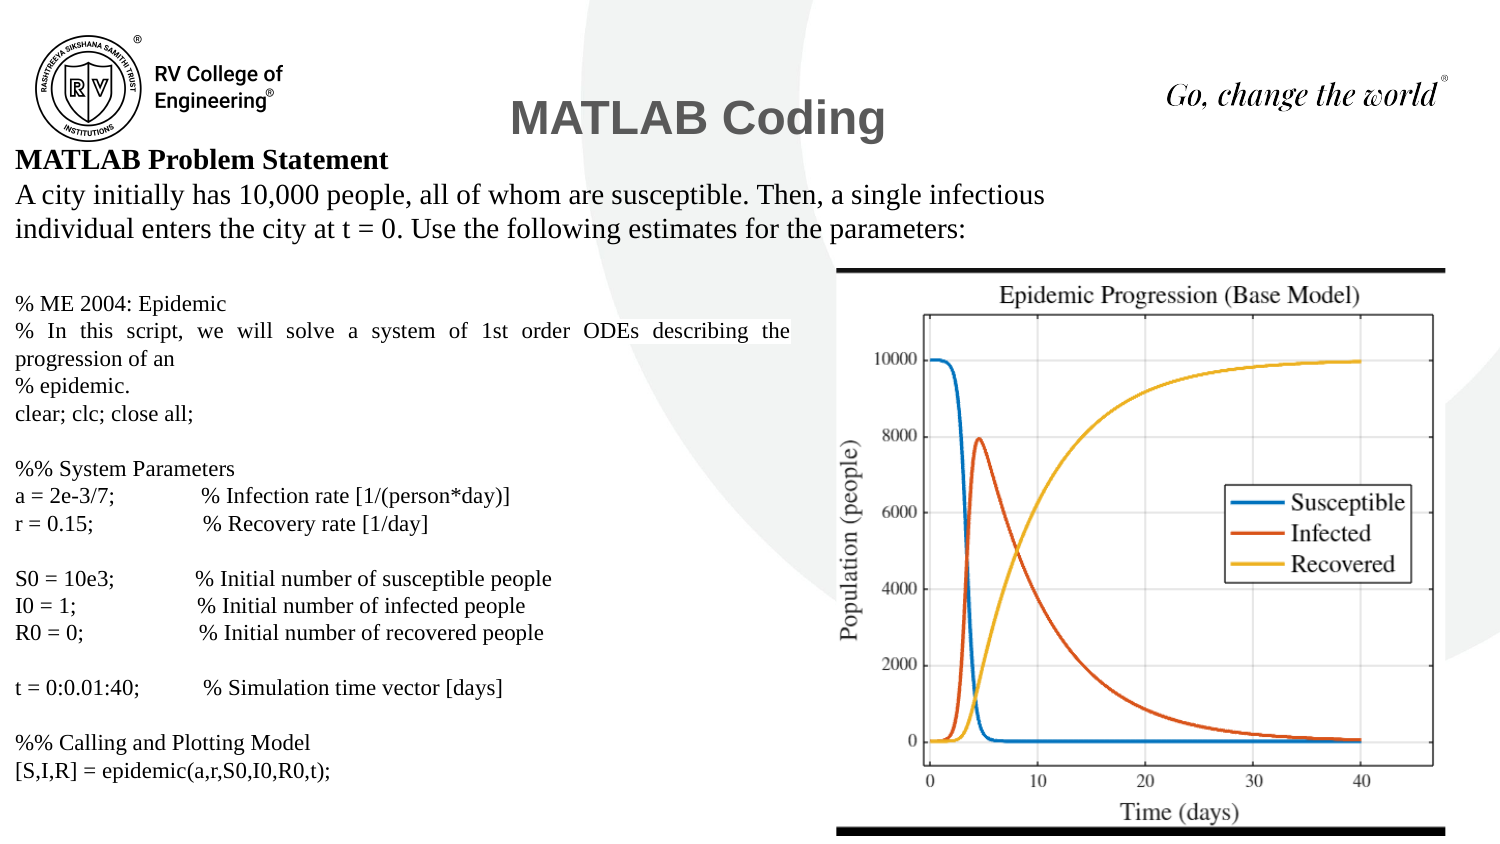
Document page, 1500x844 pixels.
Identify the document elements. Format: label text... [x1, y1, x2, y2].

picture [35, 35, 283, 124]
text_box % ME 2004: Epidemic % In this script, we will solve a system of 1st order ODEs describing the progression of an % epidemic. clear; clc; close all; %% System Parameters a = 2e-3/7; % Infection rate [1/(person*day)] r = 0.15; % Recovery rate [1/day] S0 = 10e3; % Initial number of susceptible people I0 = 1; % Initial number of infected people R0 = 0; % Initial number of recovered people t = 0:0.01:40; % Simulation time vector [days] %% Calling and Plotting Model [S,I,R] = epidemic(a,r,S0,I0,R0,t); [0, 273, 807, 830]
title MATLAB Coding [509, 86, 991, 124]
picture [580, 0, 1500, 836]
text_box MATLAB Problem Statement A city initially has 10,000 people, all of whom are susceptible. Then, a single infectious individual enters the city at t = 0. Use the following estimates for the parameters: [0, 124, 1354, 260]
